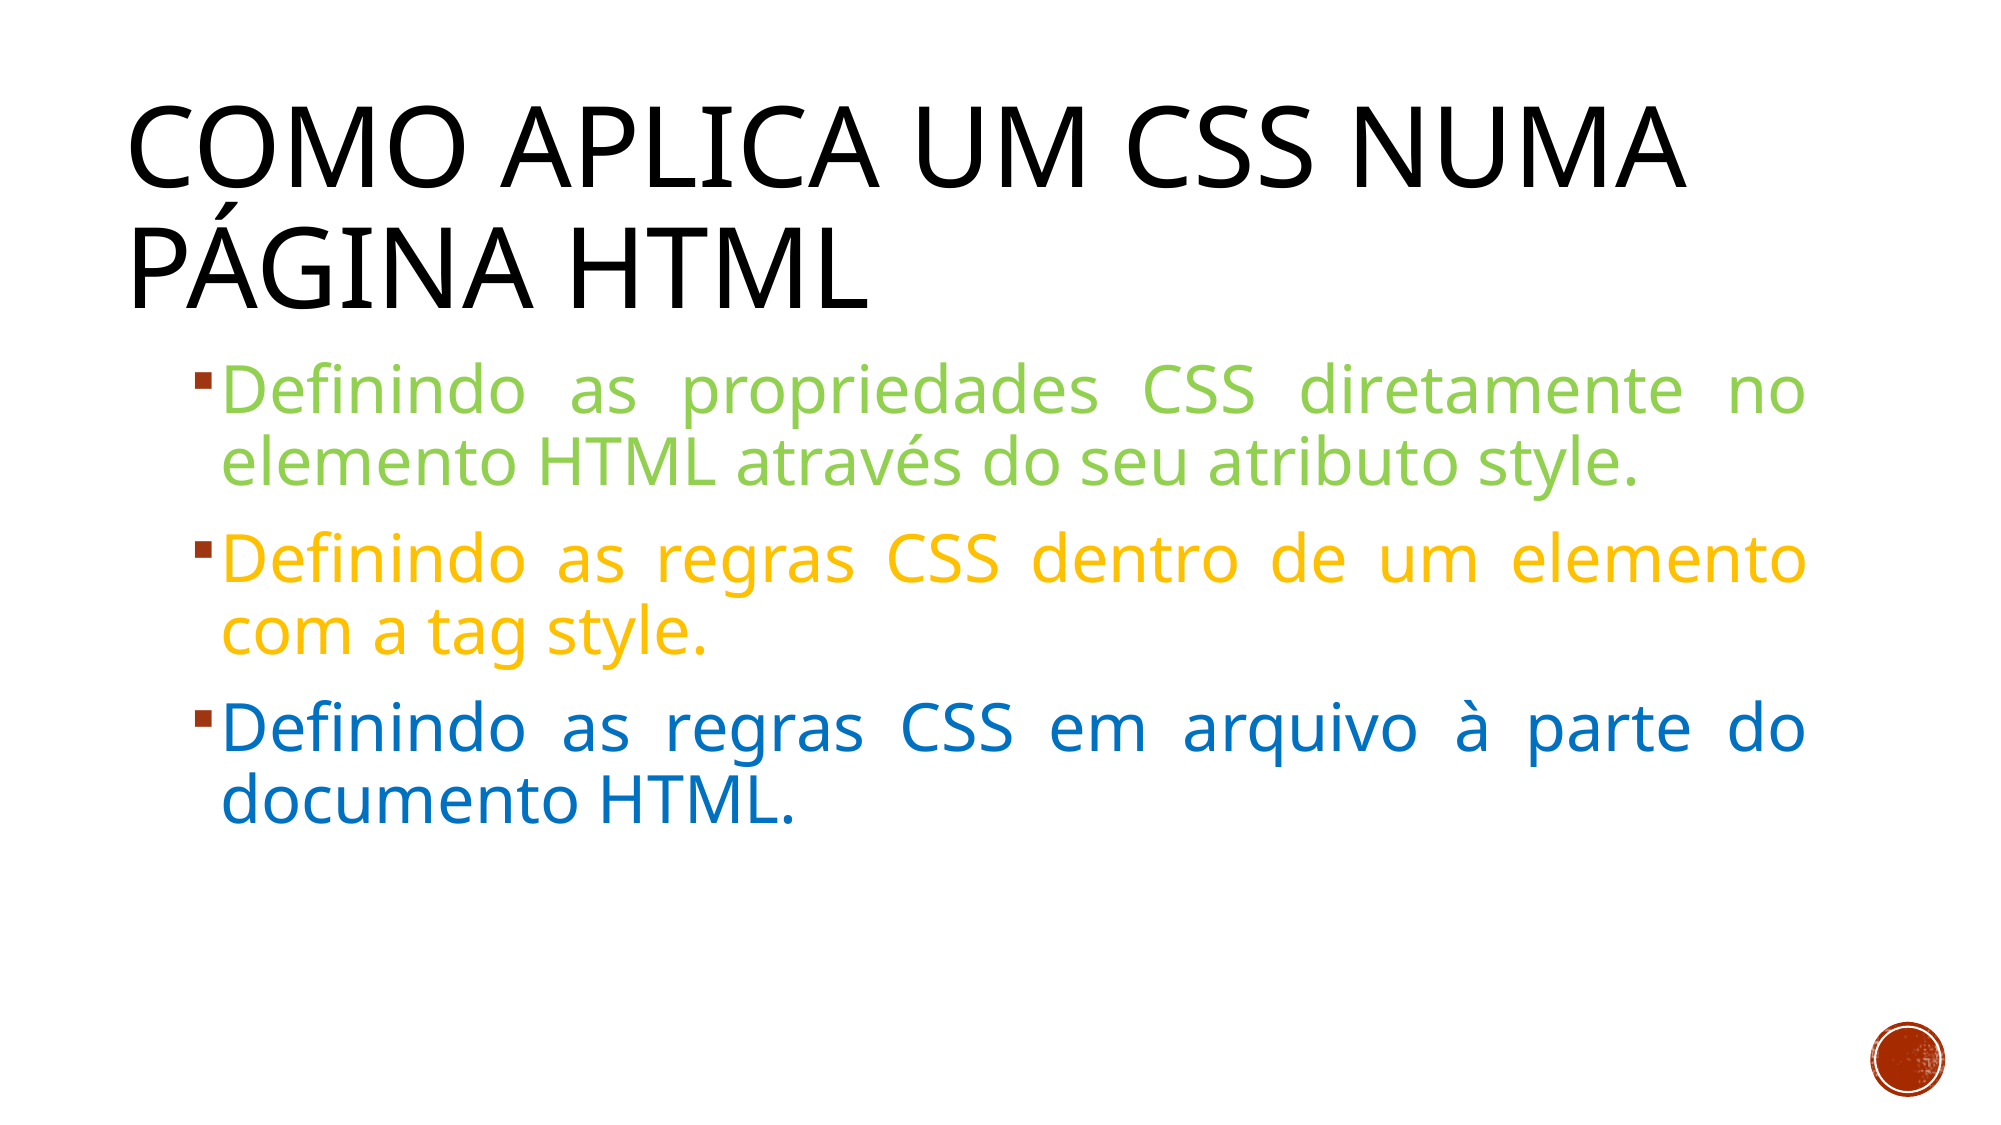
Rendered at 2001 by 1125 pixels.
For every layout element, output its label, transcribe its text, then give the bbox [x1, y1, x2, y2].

title Como aplica um CSS numa página HTML [109, 79, 1826, 344]
list Definindo as propriedades CSS diretamente no elemento HTML através do seu atributo style. Definindo as regras CSS dentro de um elemento com a tag style. Definindo as regras CSS em arquivo à parte do documento HTML. [175, 348, 1826, 1013]
